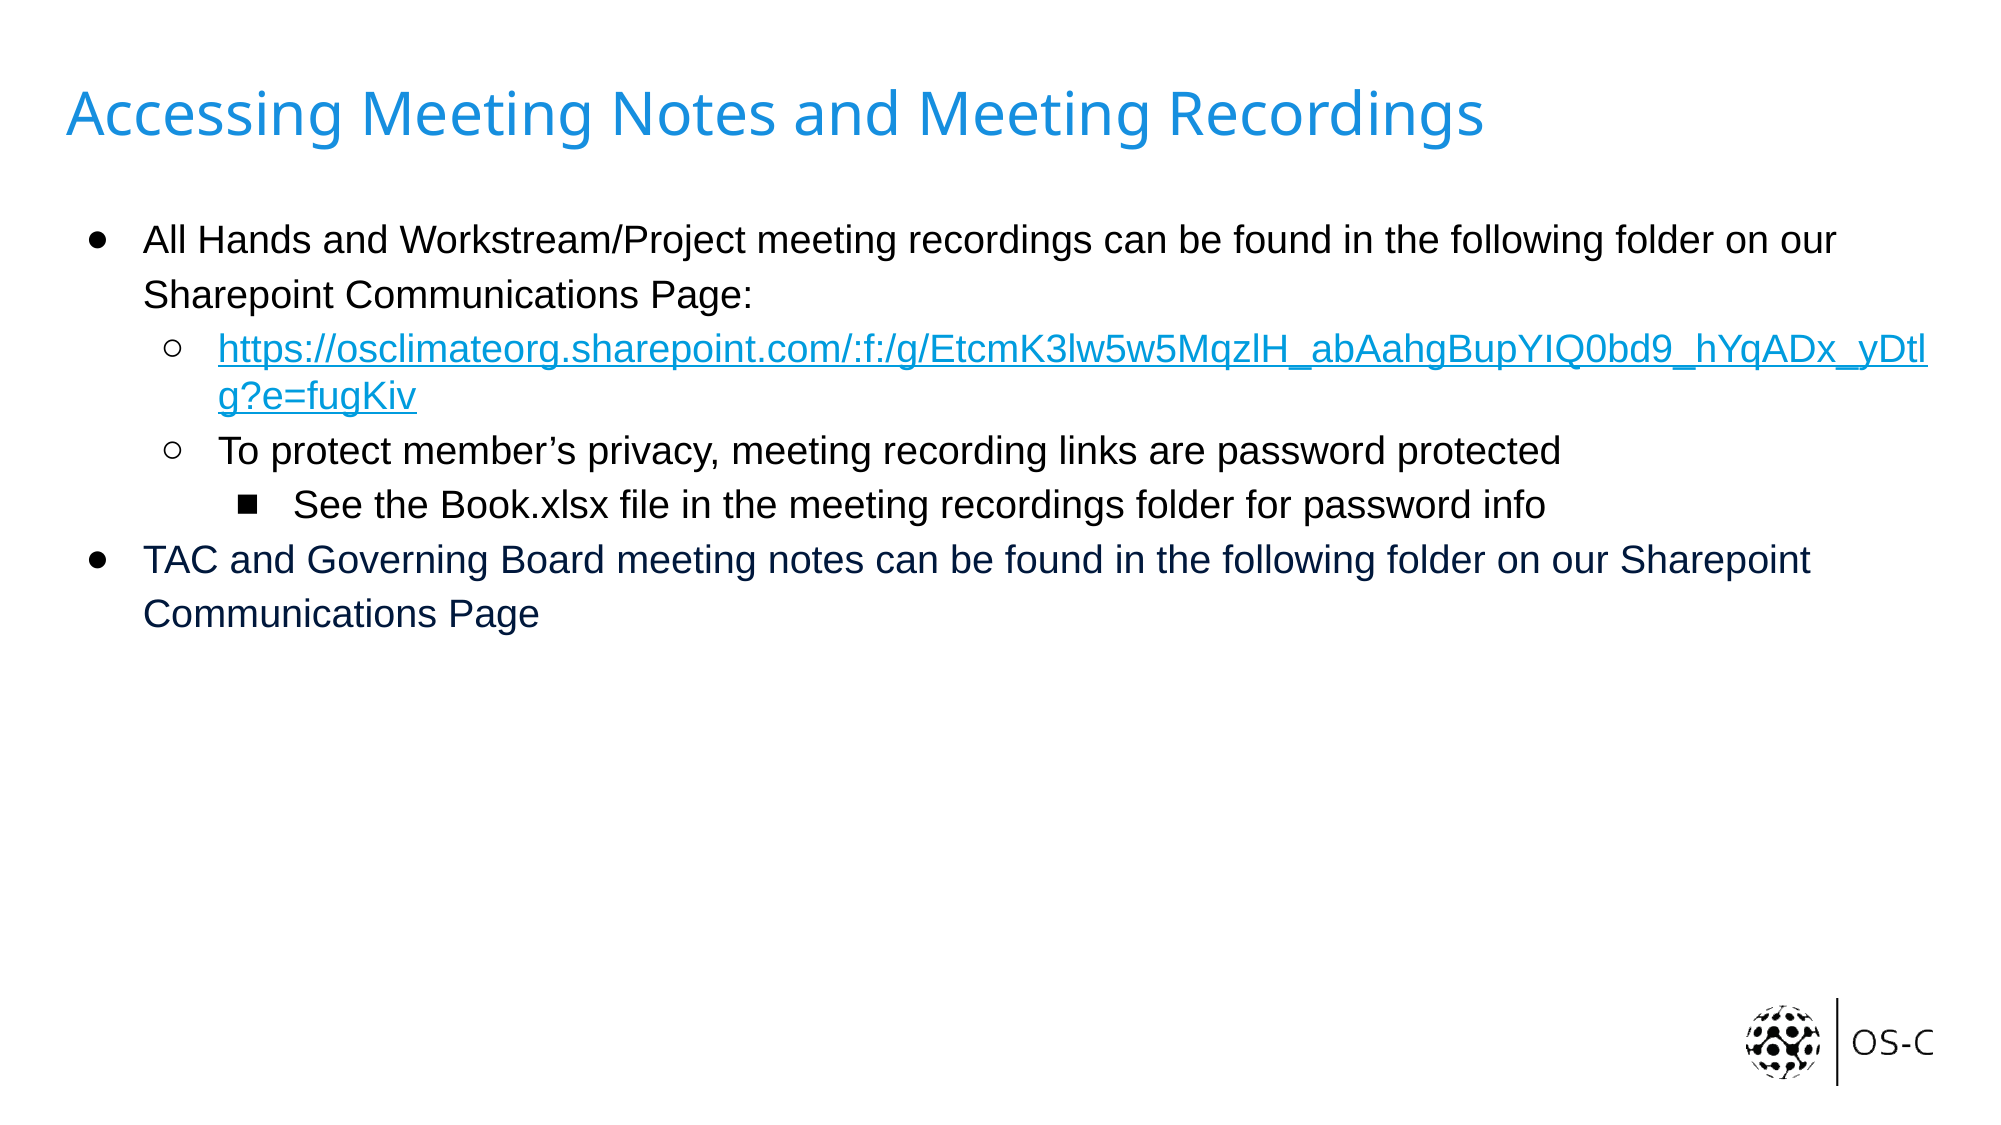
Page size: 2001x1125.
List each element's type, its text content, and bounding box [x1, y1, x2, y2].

title Accessing Meeting Notes and Meeting Recordings [51, 39, 1960, 193]
text_box All Hands and Workstream/Project meeting recordings can be found in the following folder on our Sharepoint Communications Page: https://osclimateorg.sharepoint.com/:f:/g/EtcmK3lw5w5MqzlH_abAahgBupYIQ0bd9_hYqADx_yDtlg?e=fugKiv To protect member’s privacy, meeting recording links are password protected See the Book.xlsx file in the meeting recordings folder for password info TAC and Governing Board meeting notes can be found in the following folder on our Sharepoint Communications Page [52, 192, 1958, 826]
picture [1746, 998, 1933, 1086]
